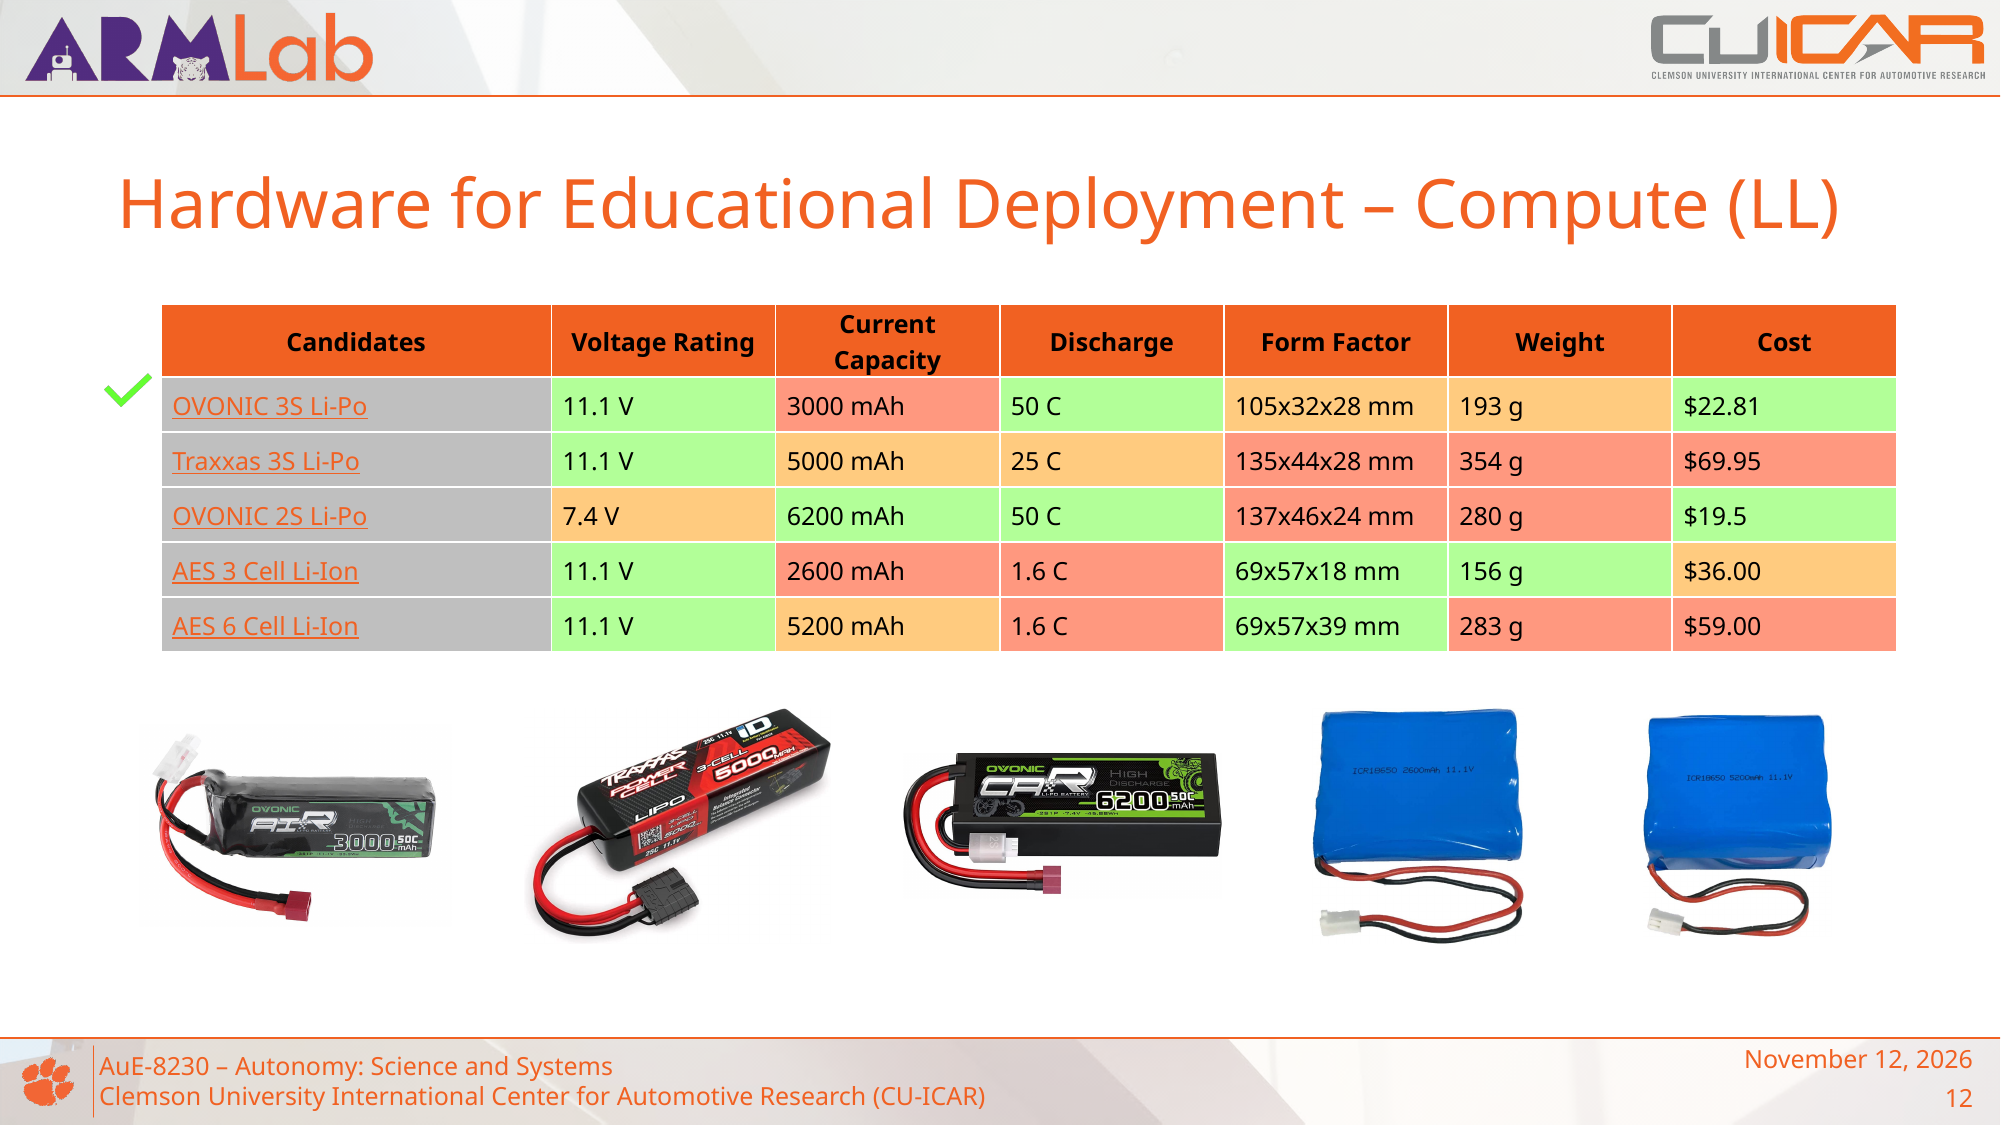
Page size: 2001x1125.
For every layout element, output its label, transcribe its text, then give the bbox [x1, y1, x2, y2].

table_cell 50 C [1001, 488, 1223, 541]
table_cell 11.1 V [552, 598, 775, 651]
table_header Discharge [1001, 305, 1223, 376]
table_header Candidates [162, 305, 551, 376]
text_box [138, 707, 1832, 944]
table_cell 105x32x28 mm [1225, 378, 1447, 431]
table_cell $22.81 [1673, 378, 1896, 431]
table_cell $19.5 [1673, 488, 1896, 541]
table_cell 280 g [1449, 488, 1671, 541]
table_cell OVONIC 2S Li-Po [162, 488, 551, 541]
table_cell 354 g [1449, 433, 1671, 486]
table_cell 2600 mAh [776, 543, 999, 596]
table_header Cost [1673, 305, 1896, 376]
table_cell 7.4 V [552, 488, 775, 541]
table_cell 283 g [1449, 598, 1671, 651]
table_cell $59.00 [1673, 598, 1896, 651]
table_cell 11.1 V [552, 543, 775, 596]
table_header Weight [1449, 305, 1671, 376]
table_cell 135x44x28 mm [1225, 433, 1447, 486]
table_header Form Factor [1225, 305, 1447, 376]
table_header Current Capacity [776, 305, 999, 376]
picture [0, 0, 2000, 95]
picture [102, 364, 153, 415]
table_cell 69x57x18 mm [1225, 543, 1447, 596]
table_cell 156 g [1449, 543, 1671, 596]
table_cell 5000 mAh [776, 433, 999, 486]
table_cell 193 g [1449, 378, 1671, 431]
table_cell 1.6 C [1001, 543, 1223, 596]
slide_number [1682, 1046, 1989, 1075]
table_cell AES 6 Cell Li-Ion [162, 598, 551, 651]
table_cell 11.1 V [552, 378, 775, 431]
table_cell $36.00 [1673, 543, 1896, 596]
table_cell 5200 mAh [776, 598, 999, 651]
table_cell AES 3 Cell Li-Ion [162, 543, 551, 596]
table_cell OVONIC 3S Li-Po [162, 378, 551, 431]
title Hardware for Educational Deployment – Compute (LL) [103, 153, 1897, 258]
table_cell $69.95 [1673, 433, 1896, 486]
picture [0, 1039, 2000, 1125]
slide_number 12 [1682, 1085, 1989, 1115]
table_cell 137x46x24 mm [1225, 488, 1447, 541]
table_cell 1.6 C [1001, 598, 1223, 651]
table_cell 6200 mAh [776, 488, 999, 541]
table_cell 25 C [1001, 433, 1223, 486]
table_cell 69x57x39 mm [1225, 598, 1447, 651]
table_cell 50 C [1001, 378, 1223, 431]
table_cell 11.1 V [552, 433, 775, 486]
table_cell 3000 mAh [776, 378, 999, 431]
table_cell Traxxas 3S Li-Po [162, 433, 551, 486]
table_header Voltage Rating [552, 305, 775, 376]
